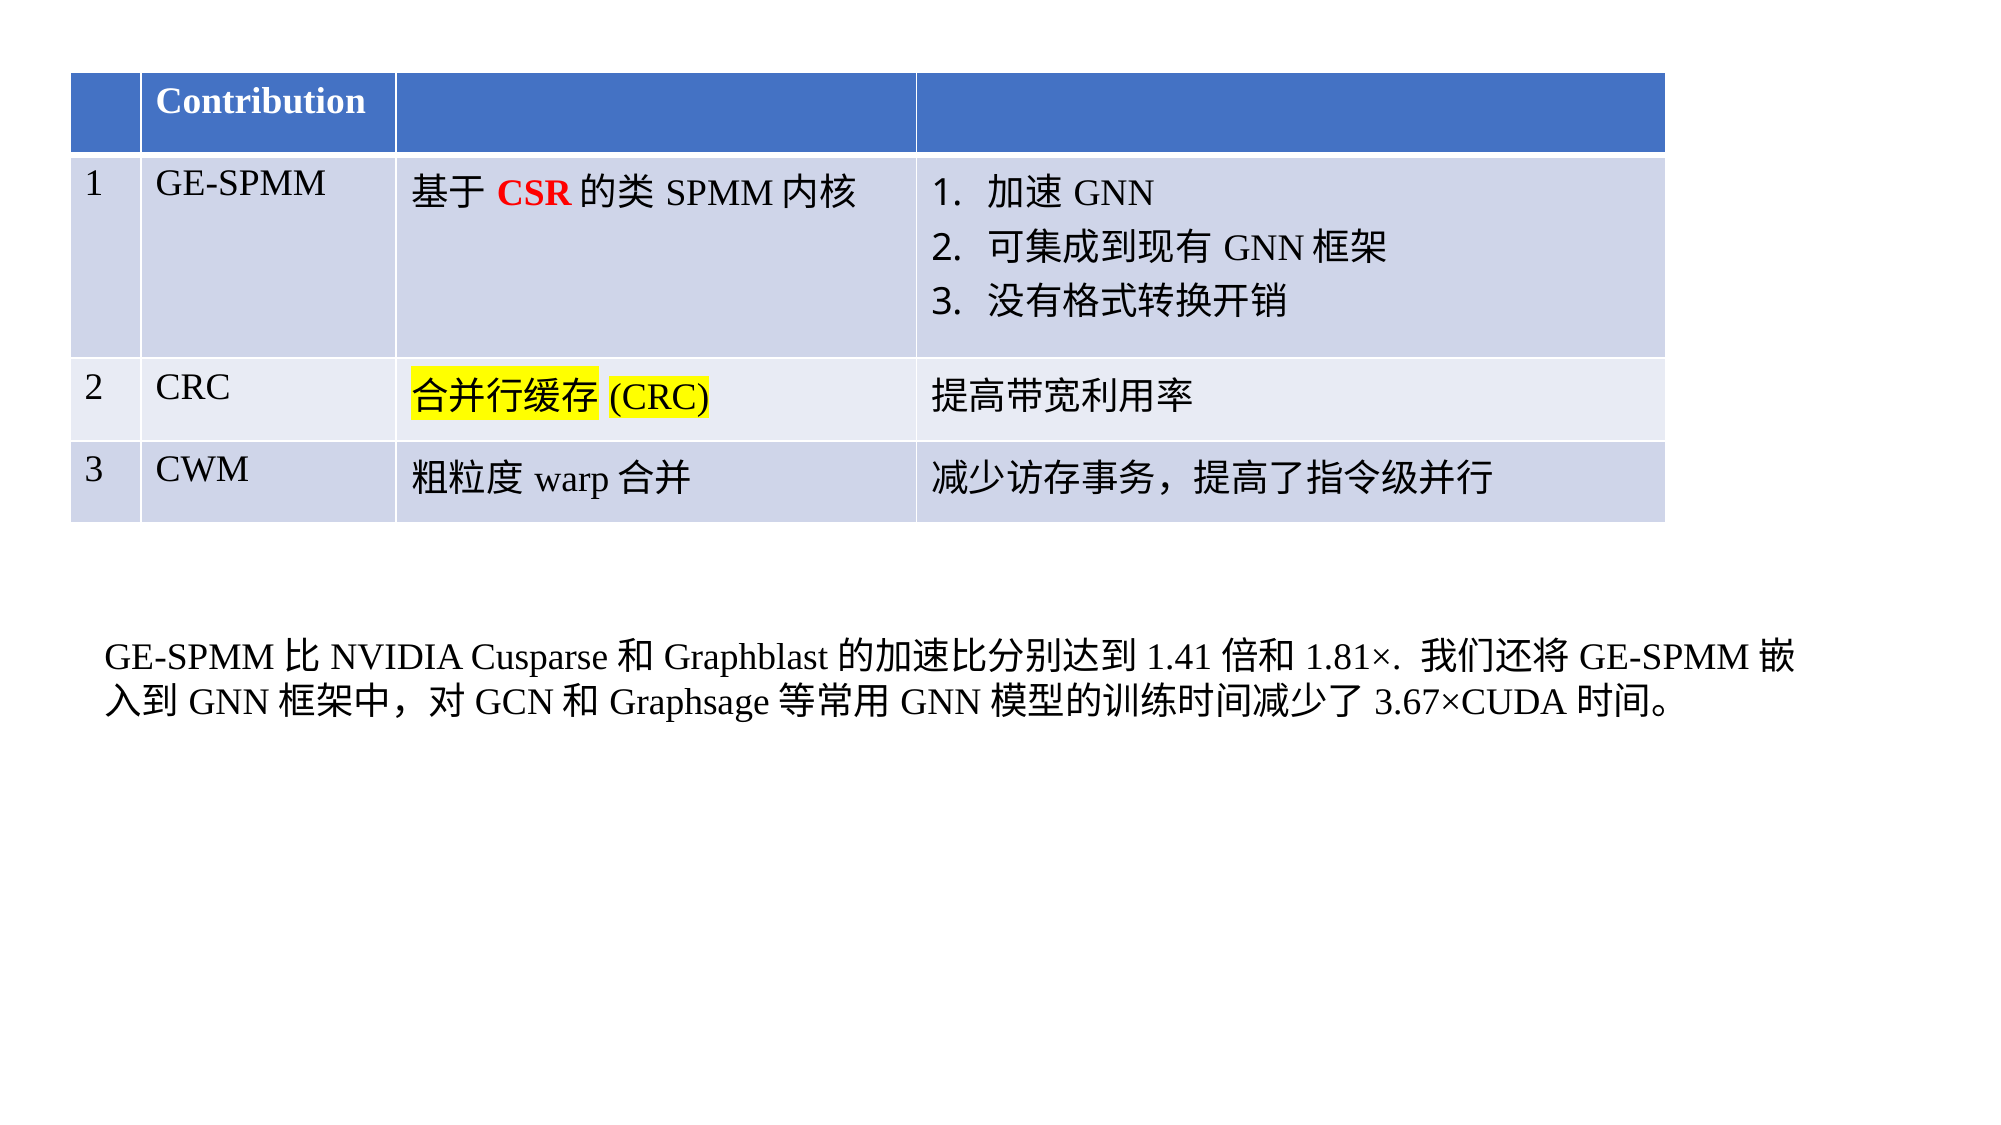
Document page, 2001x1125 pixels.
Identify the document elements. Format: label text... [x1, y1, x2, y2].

table_cell GE-SPMM [142, 158, 395, 357]
table_cell 提高带宽利用率 [917, 359, 1665, 440]
table_cell 3 [71, 442, 140, 522]
table_header [71, 73, 140, 152]
table_cell 2 [71, 359, 140, 440]
table_header Contribution [142, 73, 395, 152]
table_cell 粗粒度warp合并 [397, 442, 916, 522]
table_cell 1 [71, 158, 140, 357]
table_cell 基于CSR的类SPMM内核 [397, 158, 916, 357]
text_box GE-SPMM比NVIDIA Cusparse和Graphblast的加速比分别达到1.41倍和1.81×. 我们还将GE-SPMM嵌入到GNN框架中，对GCN和Graphsage等常用GNN模型的训练时间减少了3.67×CUDA时间。 [89, 624, 1831, 730]
table_header [397, 73, 916, 152]
table_cell 减少访存事务，提高了指令级并行 [917, 442, 1665, 522]
table_cell CRC [142, 359, 395, 440]
table_cell 合并行缓存(CRC) [397, 359, 916, 440]
table_header [917, 73, 1665, 152]
table_cell 加速GNN 可集成到现有GNN框架 没有格式转换开销 [917, 158, 1665, 357]
table_cell CWM [142, 442, 395, 522]
